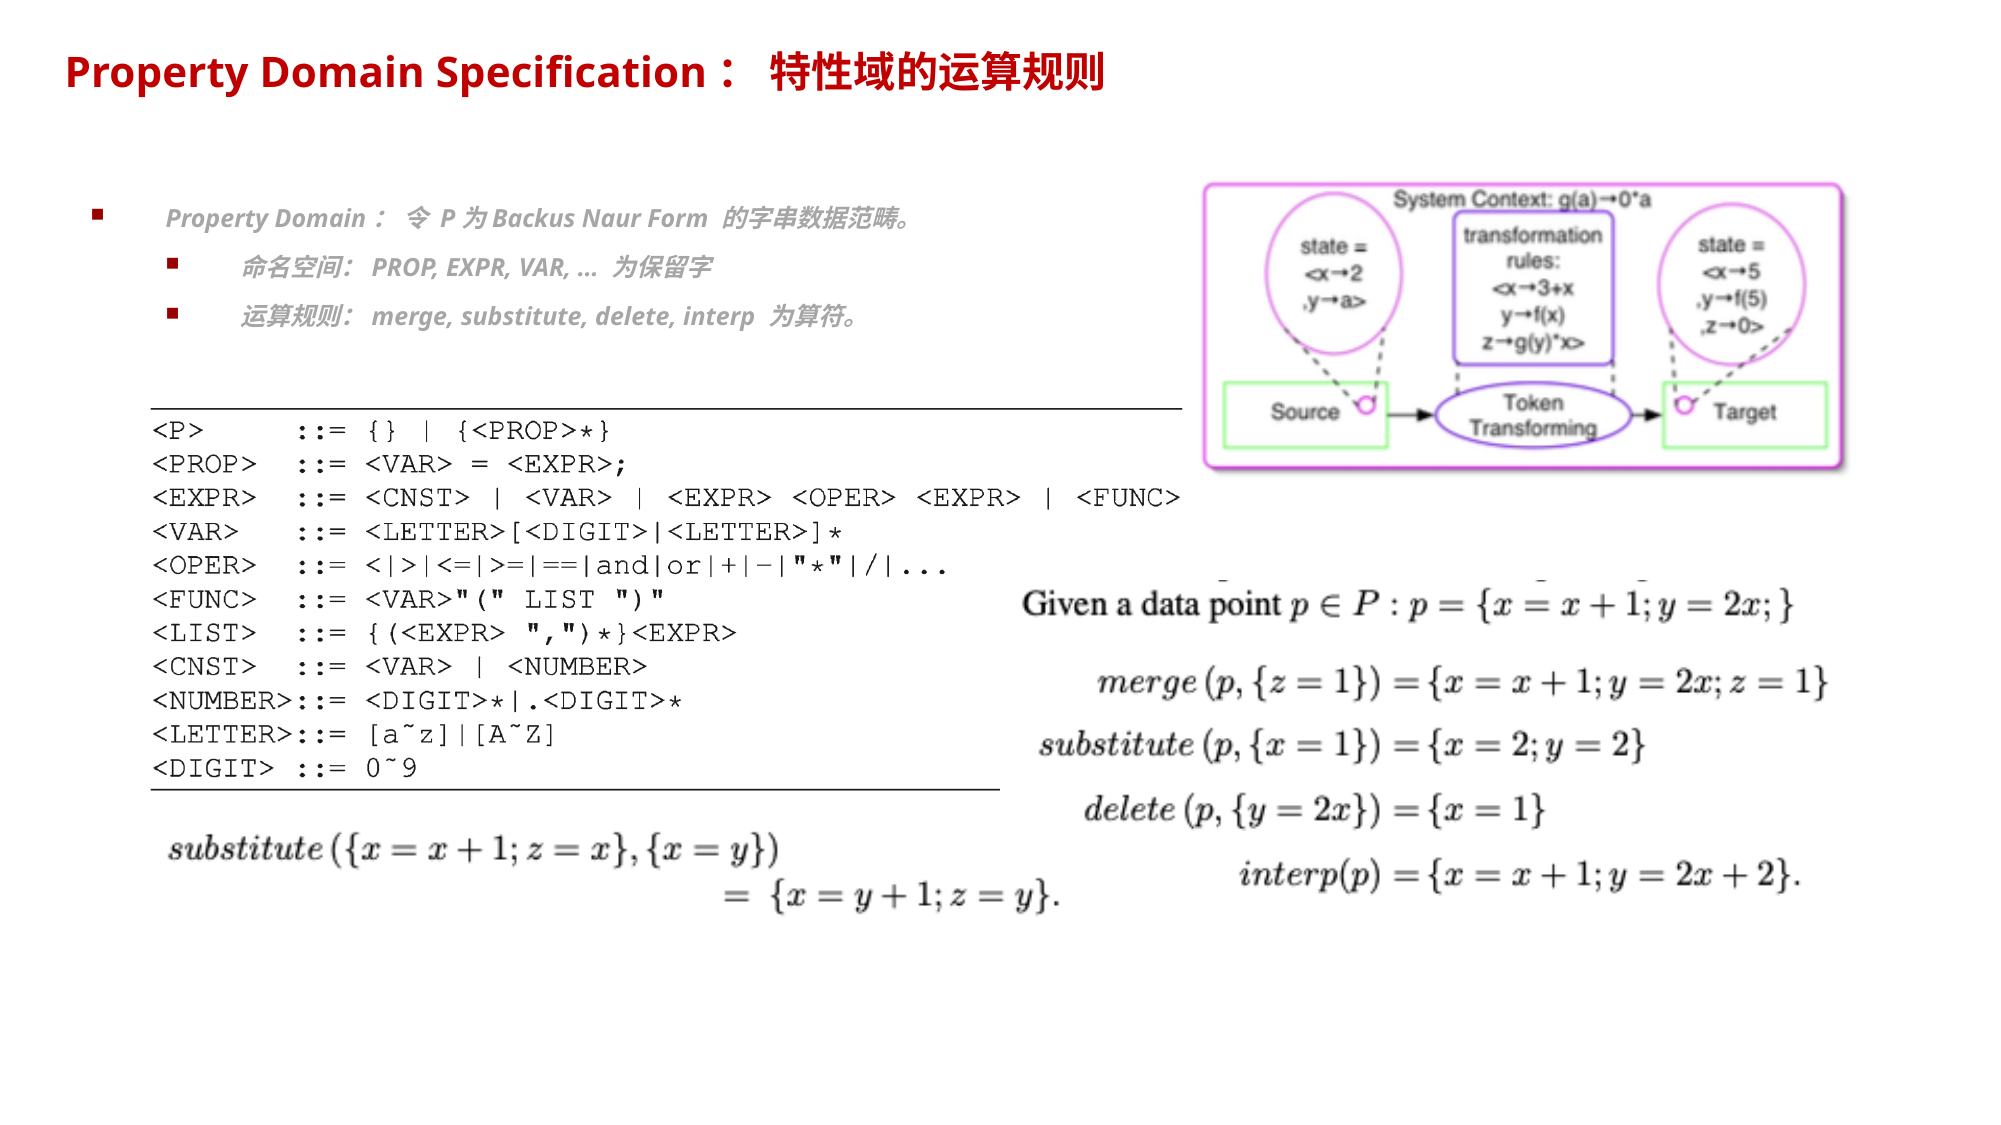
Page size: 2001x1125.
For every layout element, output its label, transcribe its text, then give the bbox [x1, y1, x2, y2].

title Property Domain Specification： 特性域的运算规则 [44, 35, 1846, 113]
text_box Property Domain： 令 P为Backus Naur Form 的字串数据范畴。 命名空间：PROP, EXPR, VAR, … 为保留字 运算规则：merge, substitute, delete, interp 为算符。 [83, 179, 1001, 338]
picture [1187, 175, 1870, 494]
picture [149, 407, 1870, 929]
